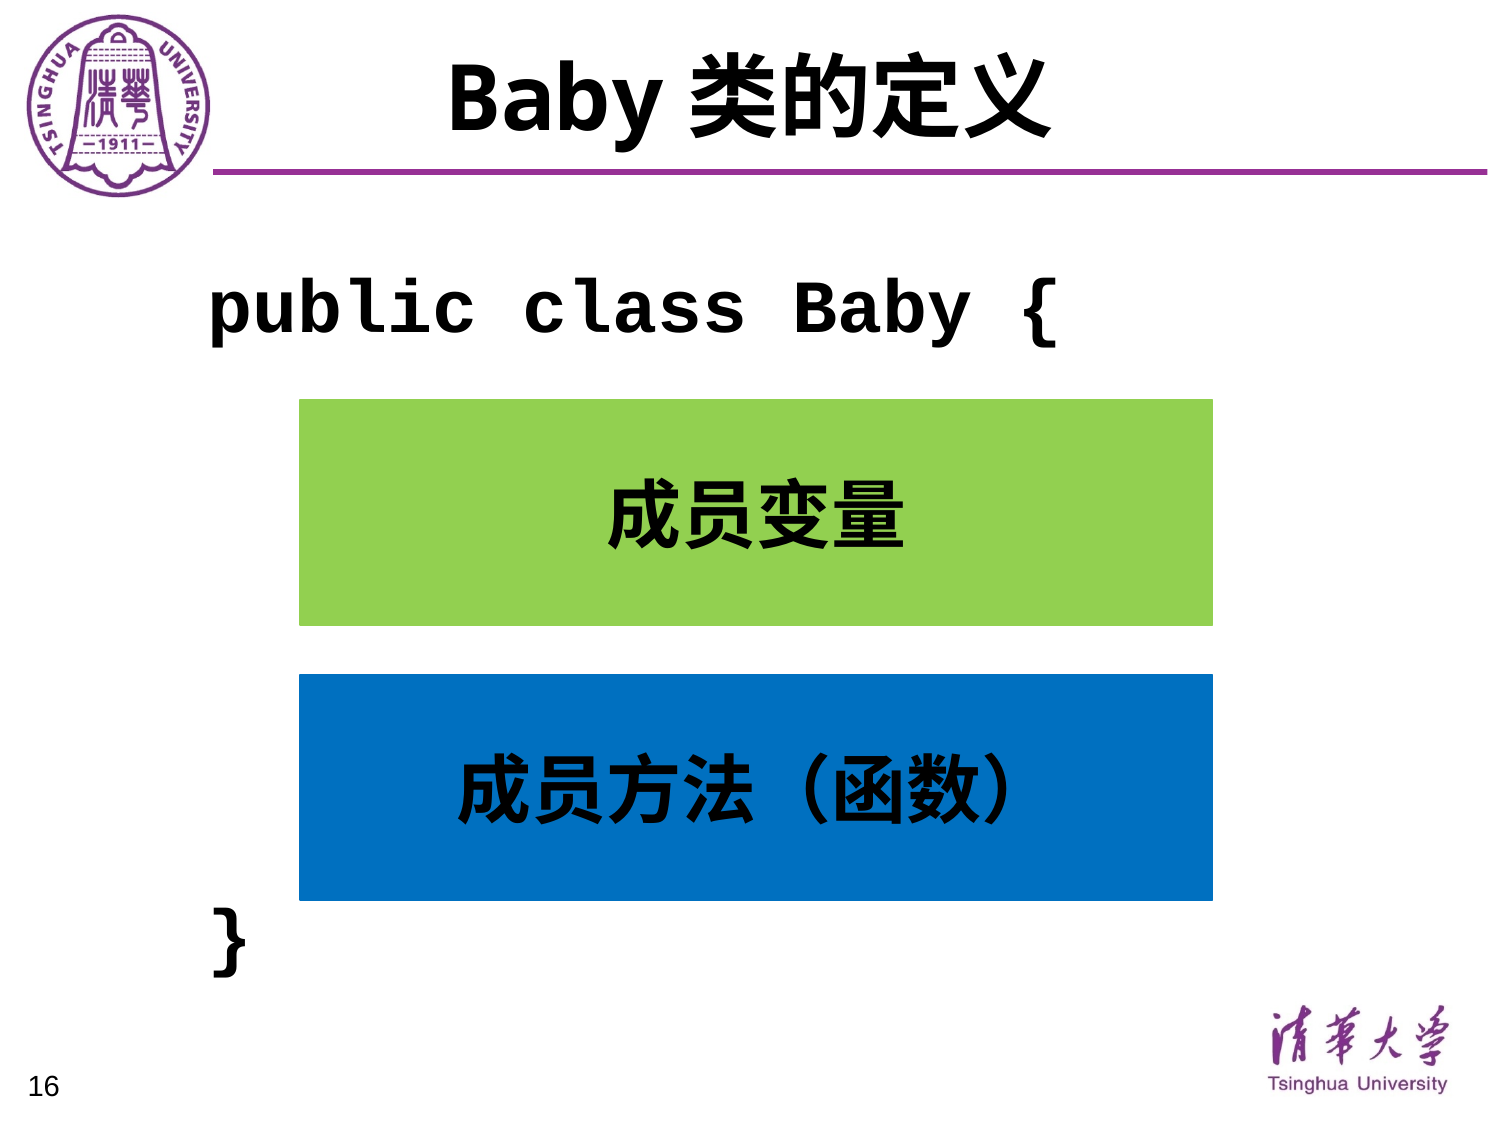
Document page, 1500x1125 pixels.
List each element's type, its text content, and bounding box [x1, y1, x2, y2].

footer 16 [12, 1059, 176, 1125]
picture [24, 151, 213, 200]
text_box public class Baby { } [192, 249, 1078, 985]
picture [24, 12, 213, 37]
text_box 成员方法（函数） [299, 674, 1213, 900]
title Baby类的定义 [24, 37, 1476, 151]
text_box 成员变量 [299, 399, 1213, 625]
picture [1262, 999, 1454, 1101]
